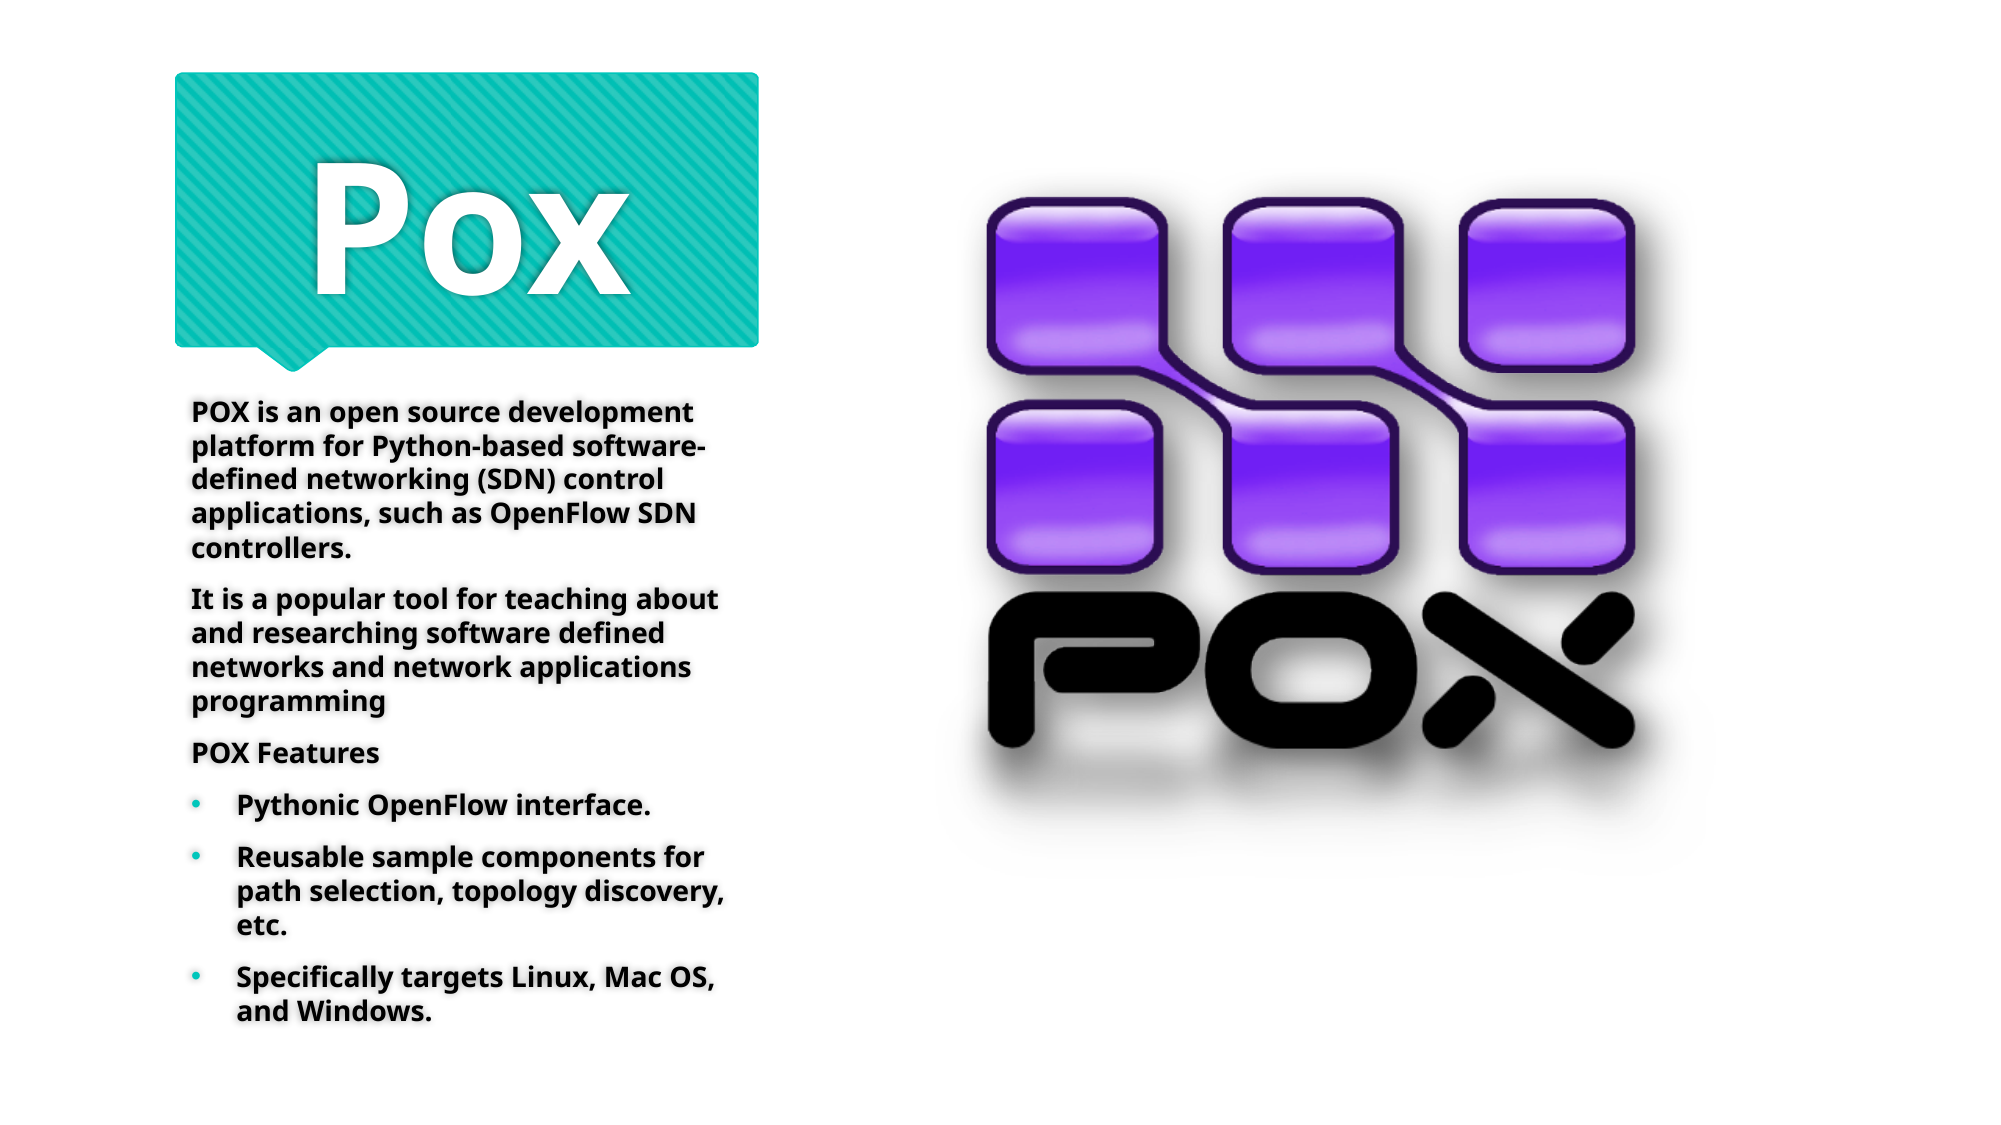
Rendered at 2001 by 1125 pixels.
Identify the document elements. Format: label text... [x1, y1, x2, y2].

list POX is an open source development platform for Python-based software-deﬁned networking (SDN) control applications, such as OpenFlow SDN controllers. It is a popular tool for teaching about and researching software deﬁned networks and network applications programming POX Features Pythonic OpenFlow interface. Reusable sample components for path selection, topology discovery, etc. Speciﬁcally targets Linux, Mac OS, and Windows. [176, 386, 758, 1041]
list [895, 149, 1723, 885]
title Pox [176, 73, 758, 339]
